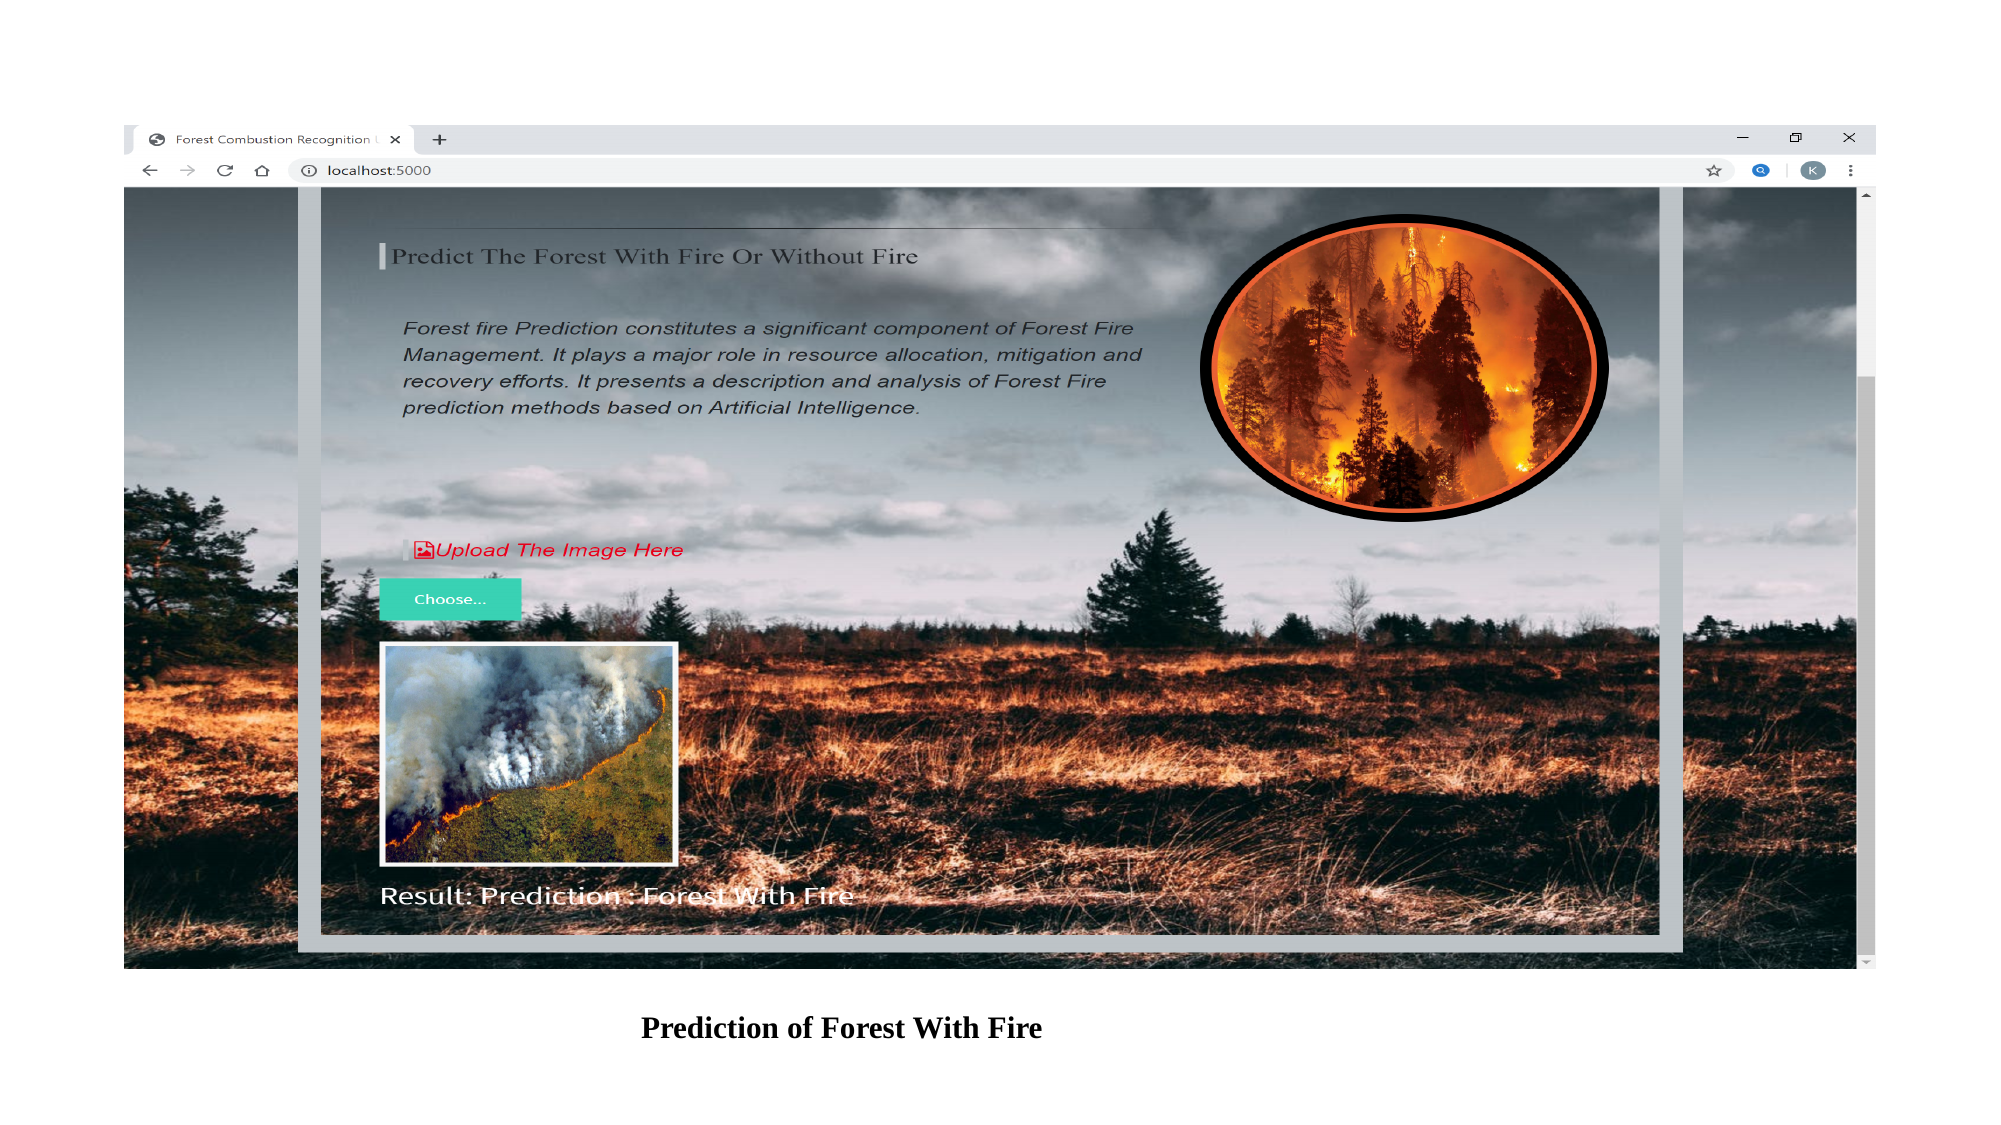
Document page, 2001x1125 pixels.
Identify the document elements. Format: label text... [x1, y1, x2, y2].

text_box Prediction of Forest With Fire [486, 999, 1488, 1052]
picture [124, 125, 1876, 969]
